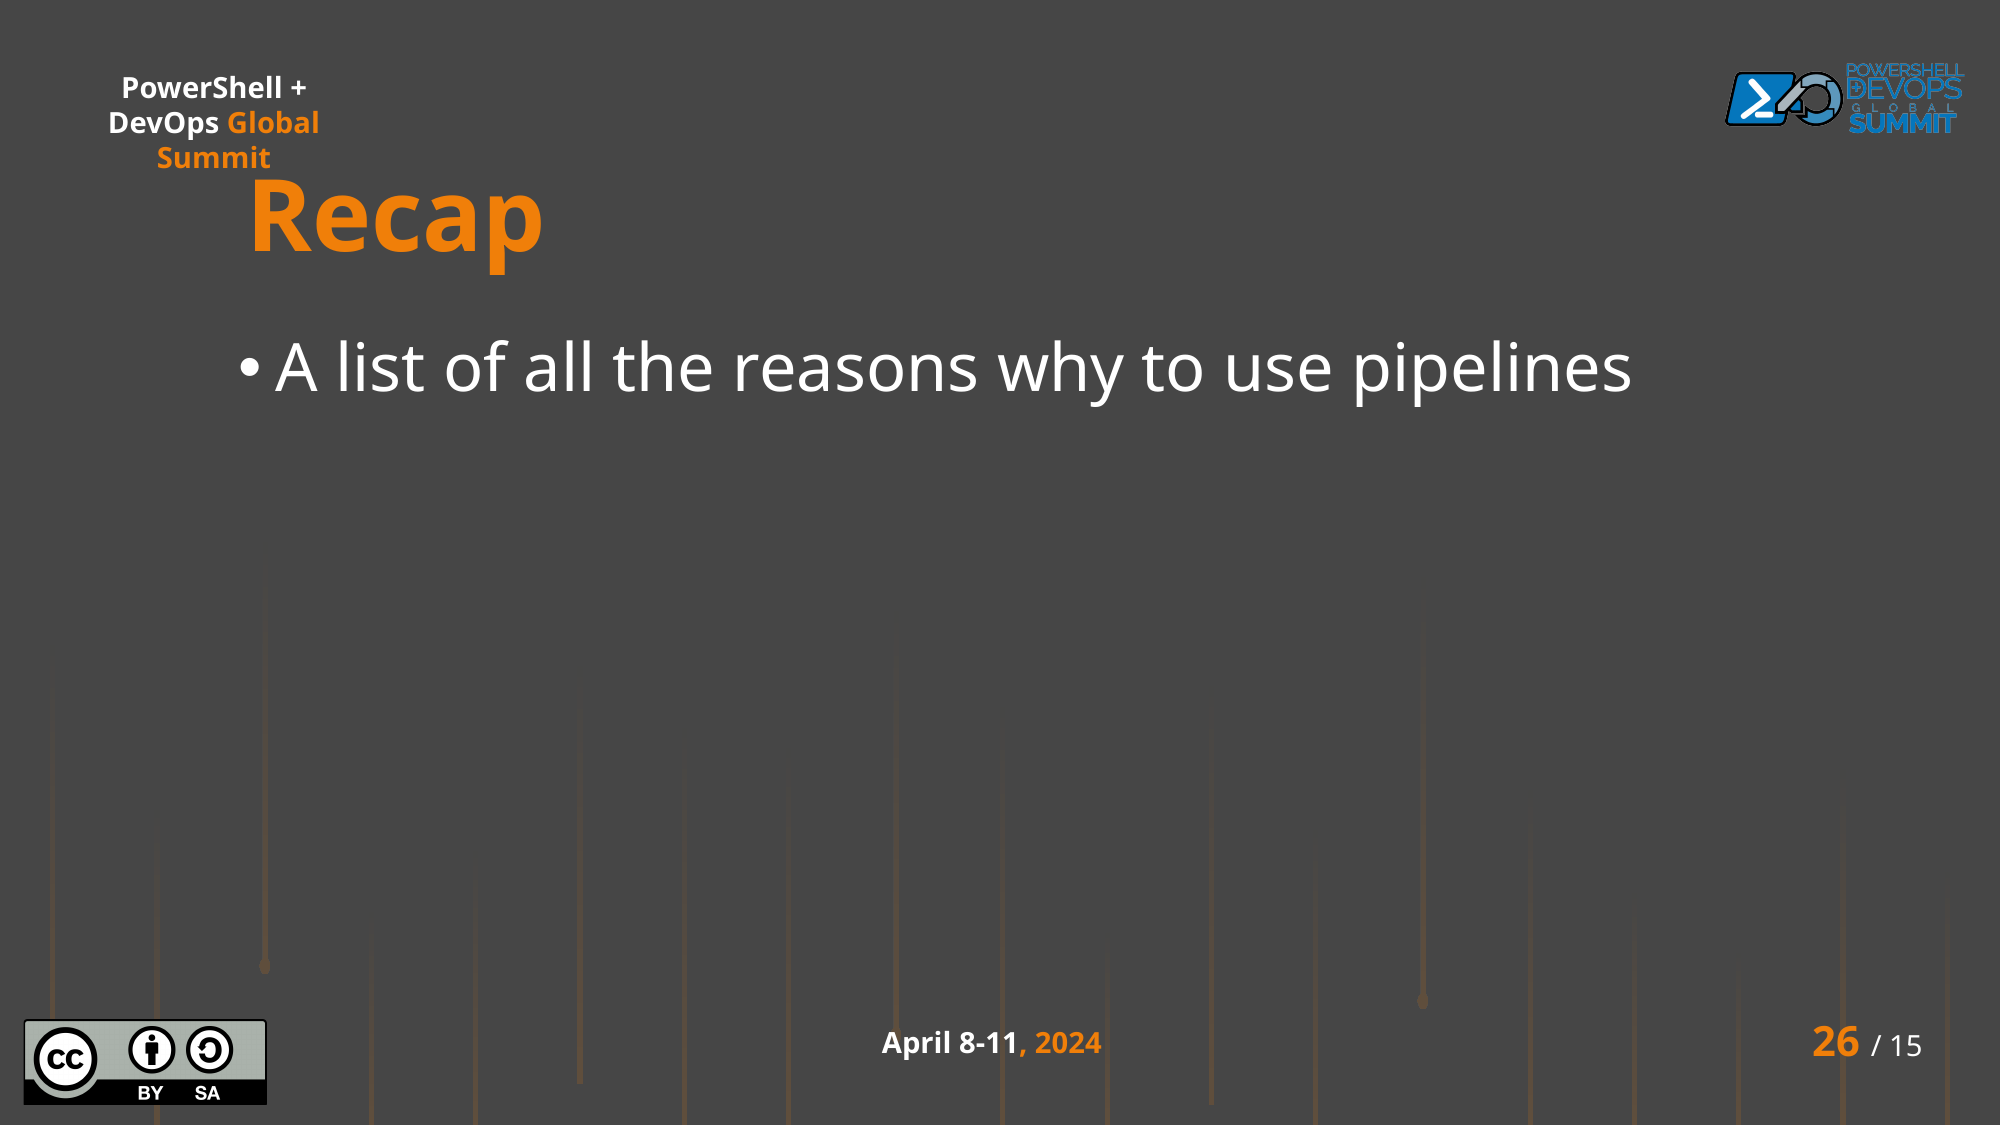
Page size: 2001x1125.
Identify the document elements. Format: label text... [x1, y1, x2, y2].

list A list of all the reasons why to use pipelines [223, 326, 1849, 981]
picture [23, 1019, 267, 1105]
text_box Recap [231, 144, 1769, 279]
picture [1725, 61, 1965, 139]
